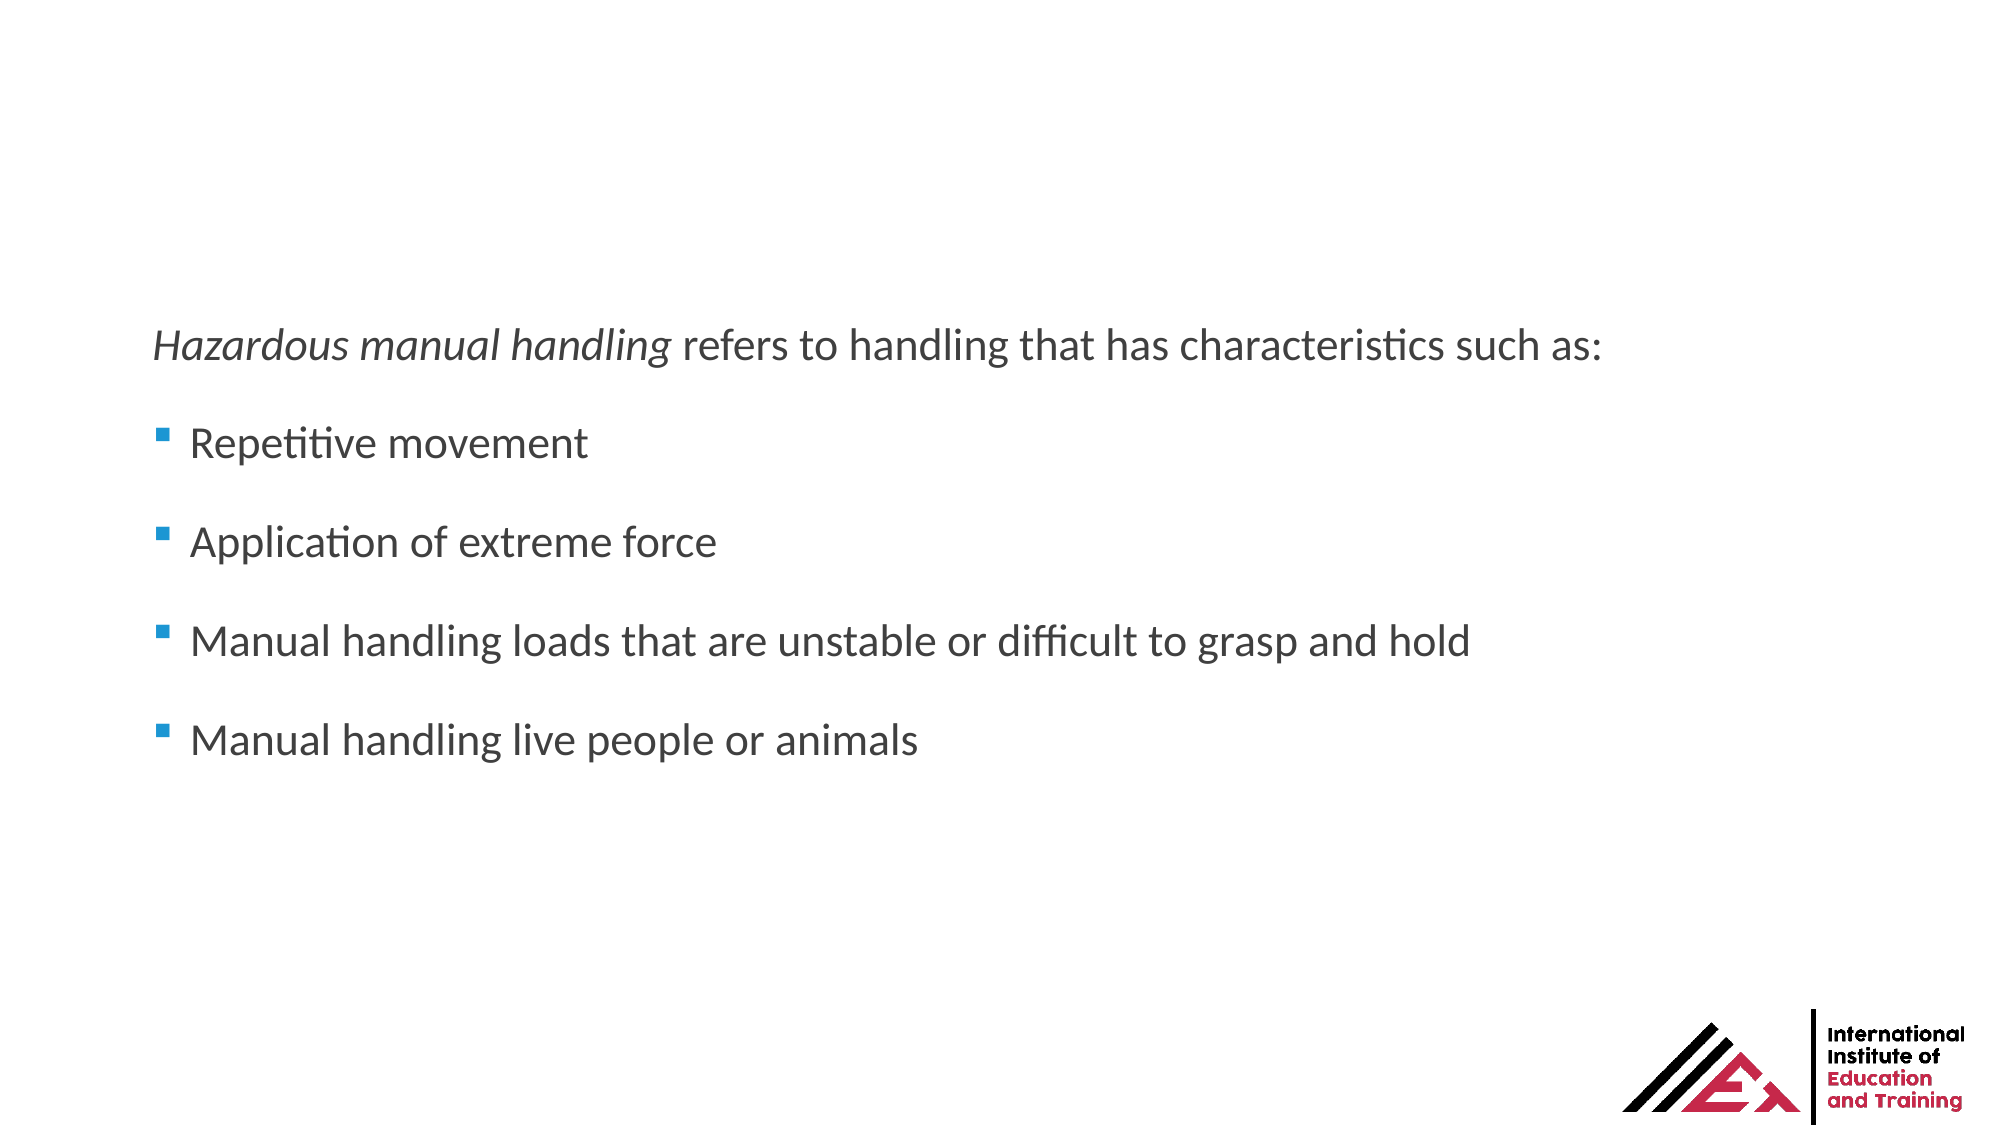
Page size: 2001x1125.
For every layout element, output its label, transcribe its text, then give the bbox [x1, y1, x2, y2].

picture [1621, 1009, 1964, 1125]
list Hazardous manual handling refers to handling that has characteristics such as: Repetitive movement Application of extreme force Manual handling loads that are unstable or difficult to grasp and hold Manual handling live people or animals [137, 299, 1793, 1014]
